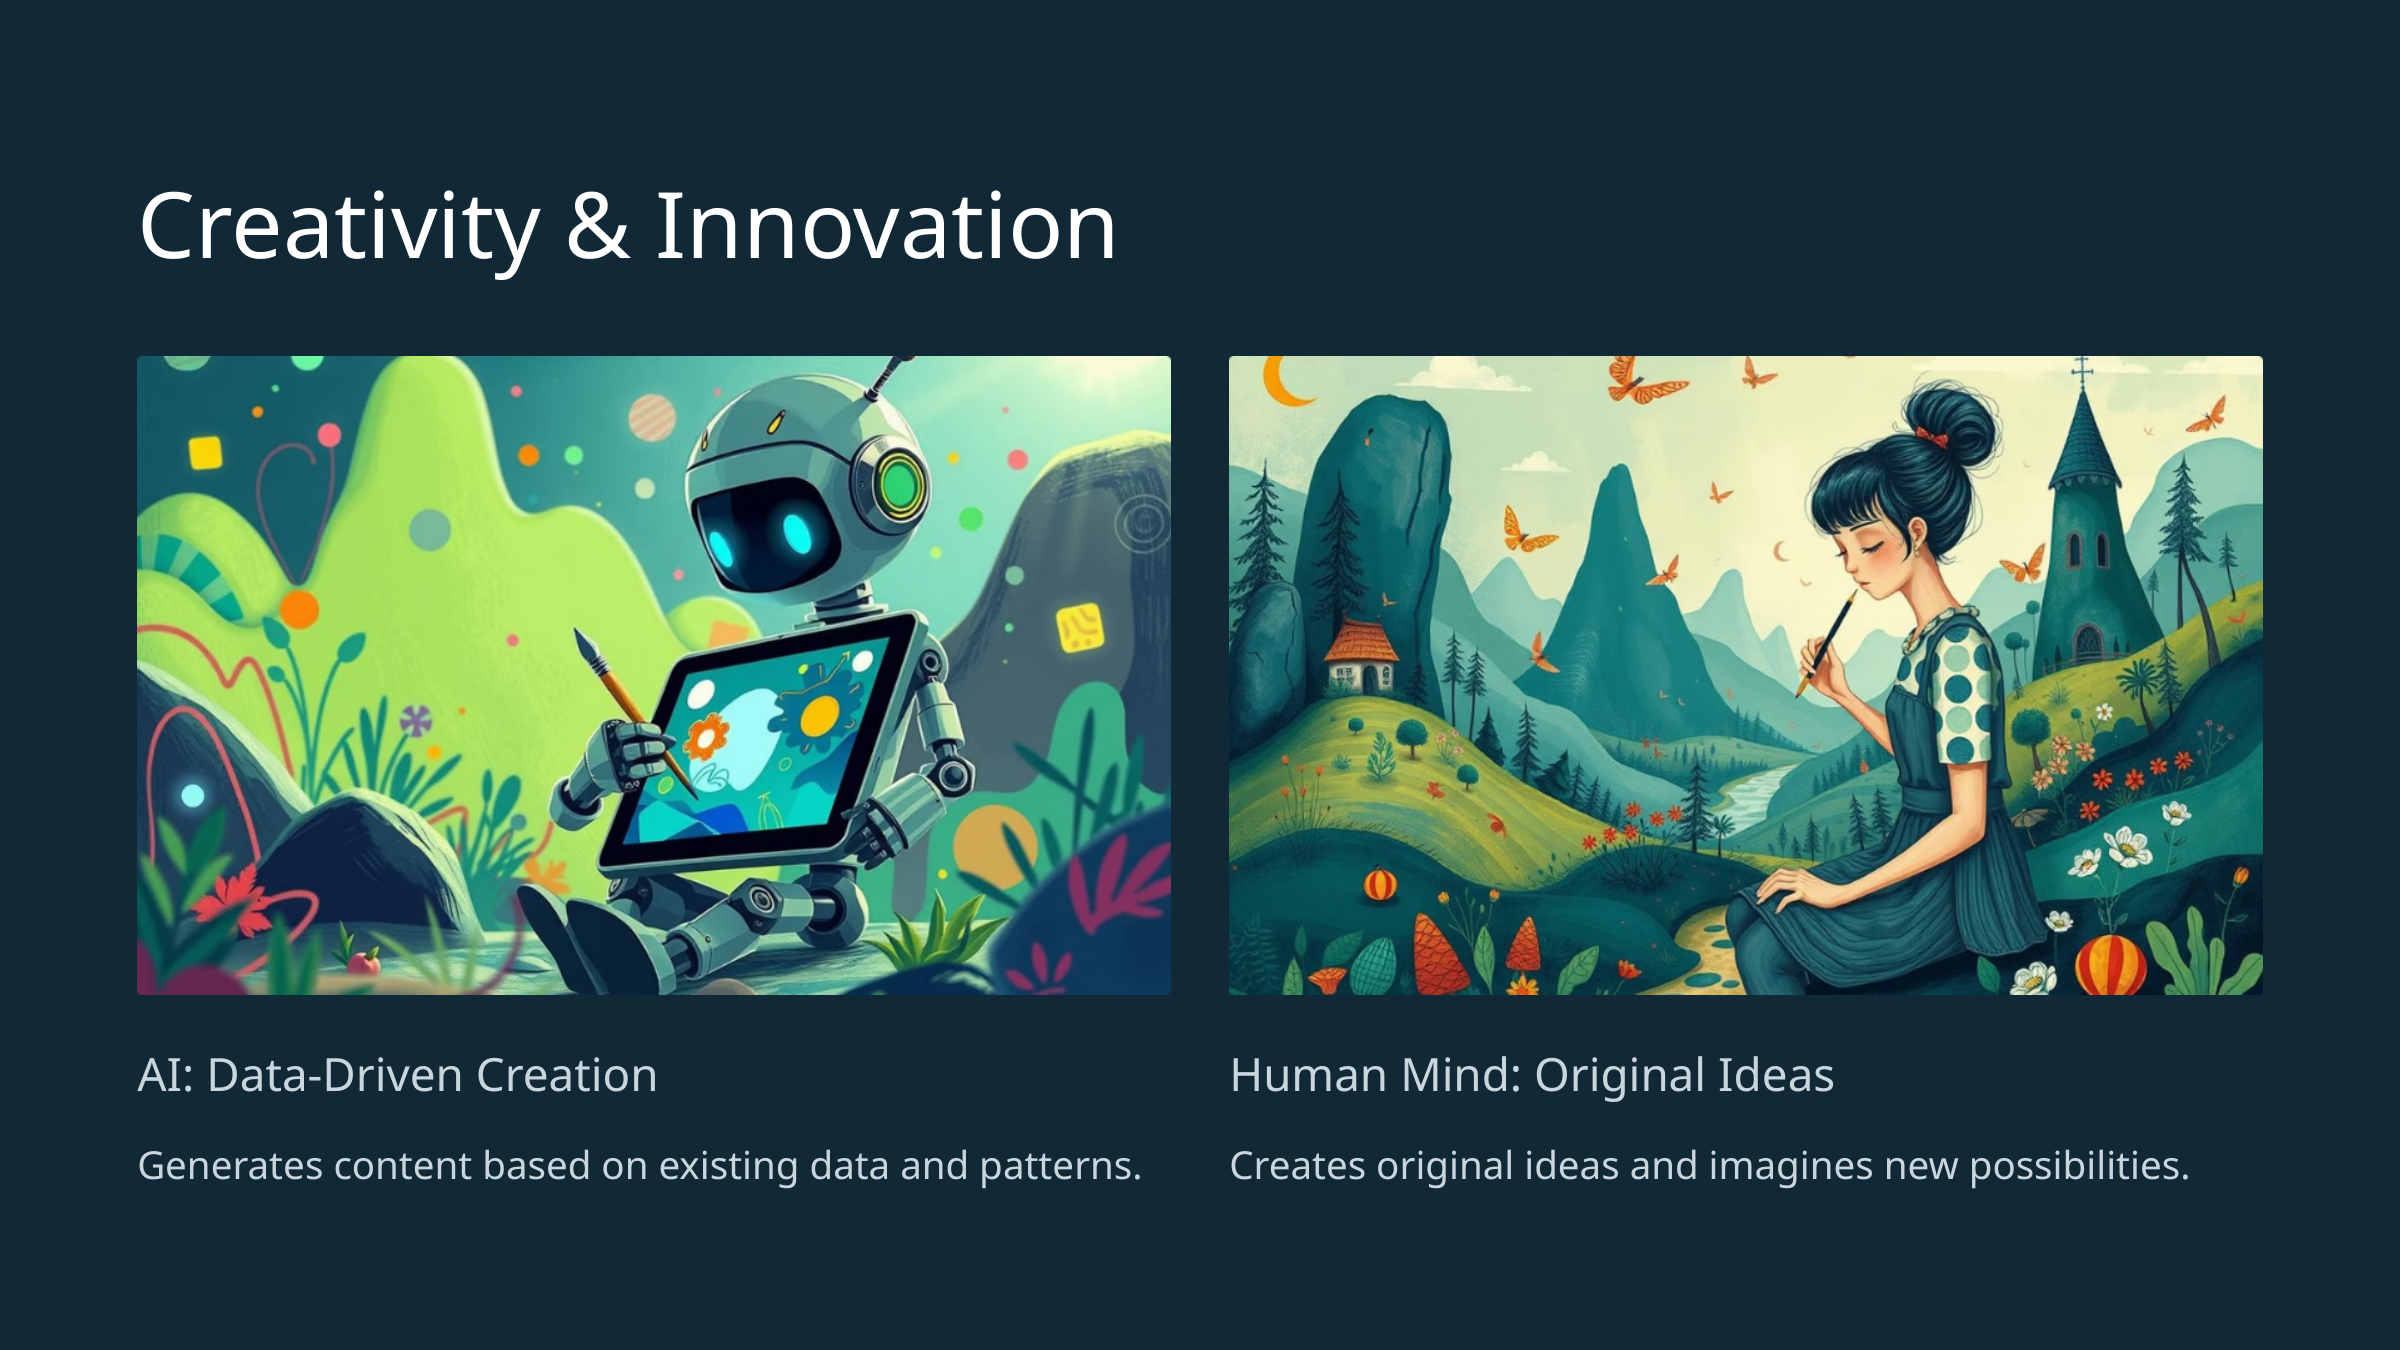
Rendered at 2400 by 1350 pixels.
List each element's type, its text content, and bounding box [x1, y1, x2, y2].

picture [1229, 356, 2263, 995]
text_box Creates original ideas and imagines new possibilities. [1229, 1125, 2263, 1188]
text_box AI: Data-Driven Creation [137, 1043, 803, 1102]
text_box Creativity & Innovation [137, 162, 1396, 278]
text_box Human Mind: Original Ideas [1229, 1043, 1979, 1102]
picture [137, 356, 1171, 995]
text_box Generates content based on existing data and patterns. [137, 1125, 1171, 1188]
